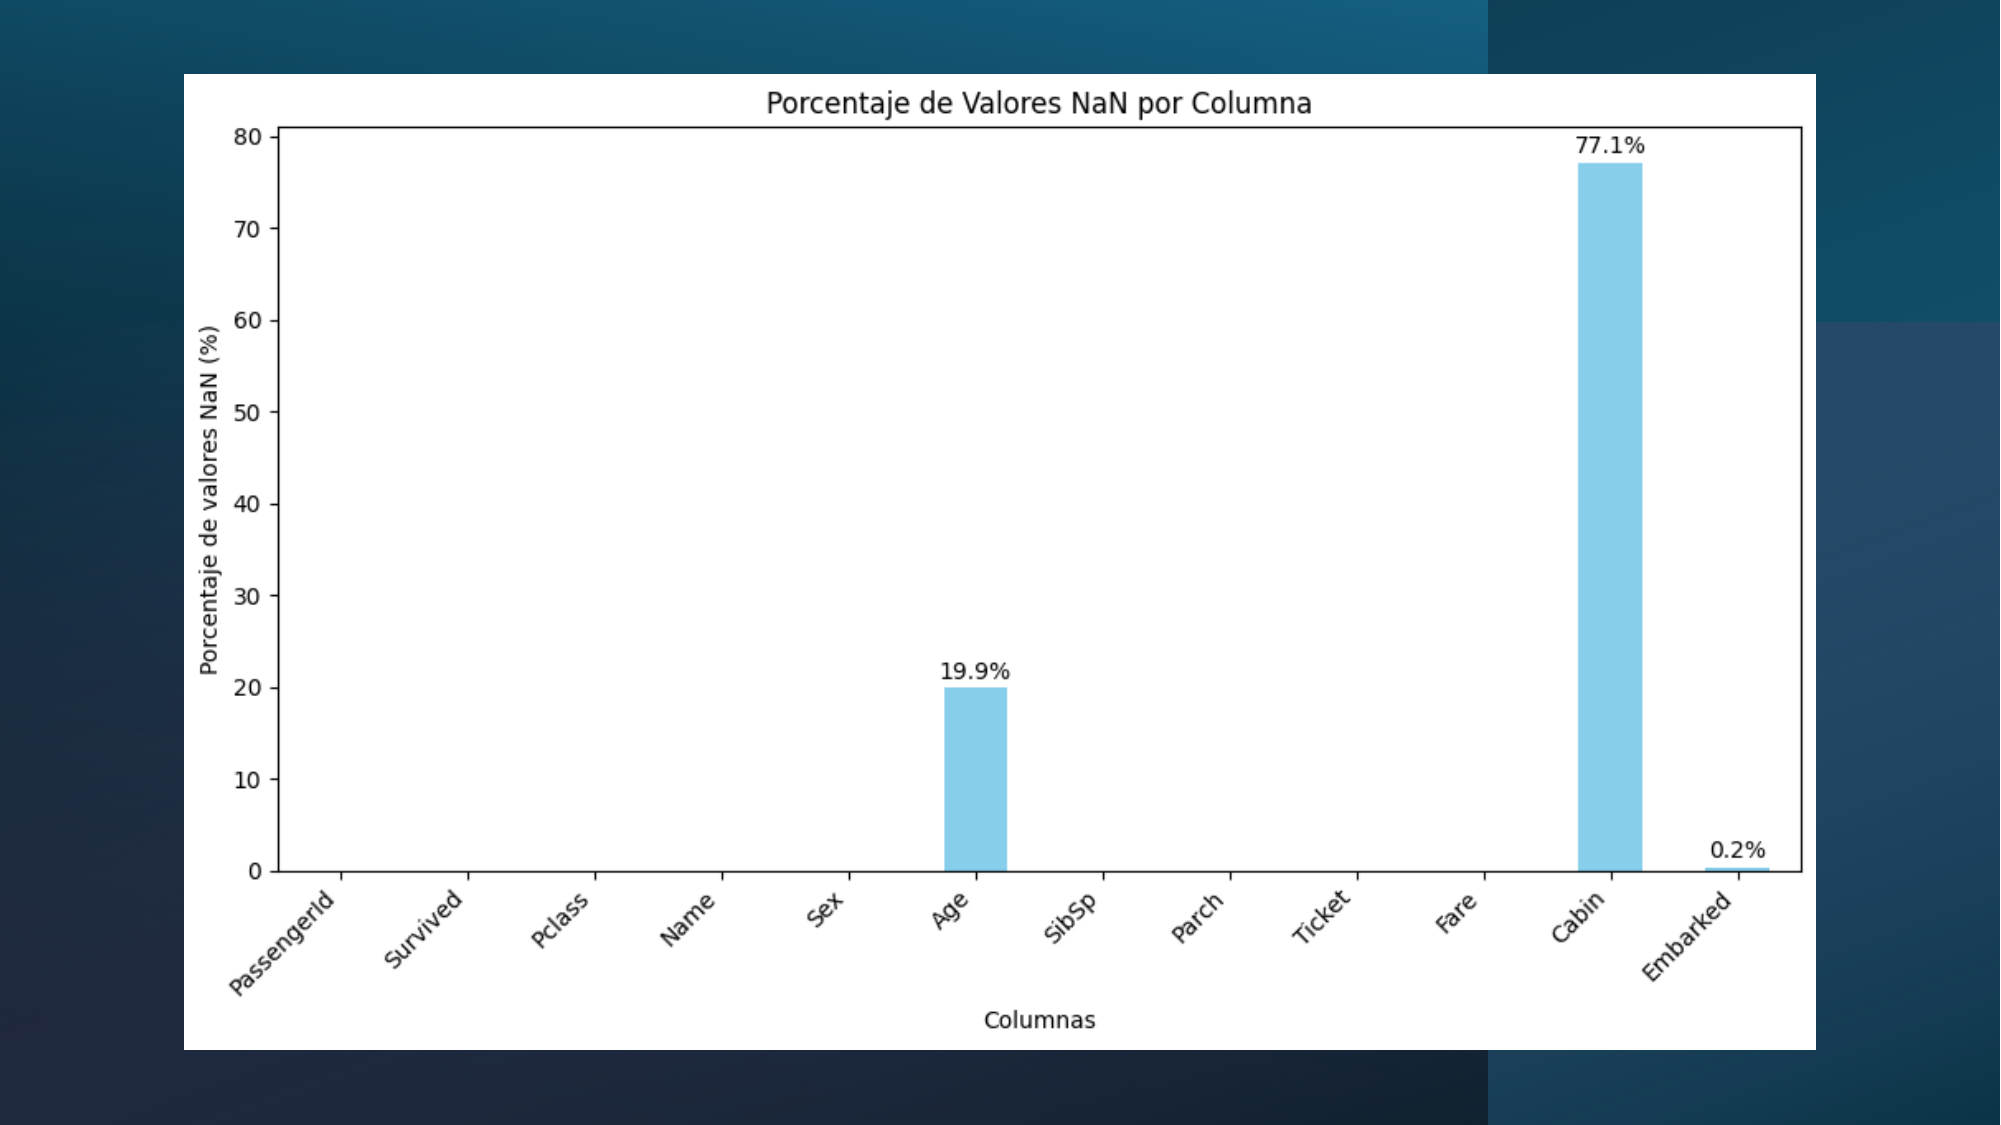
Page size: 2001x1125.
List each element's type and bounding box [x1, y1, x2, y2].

text_box [0, 0, 1489, 321]
text_box [0, 321, 2000, 1125]
list [183, 74, 1817, 1051]
text_box [1489, 0, 2000, 321]
